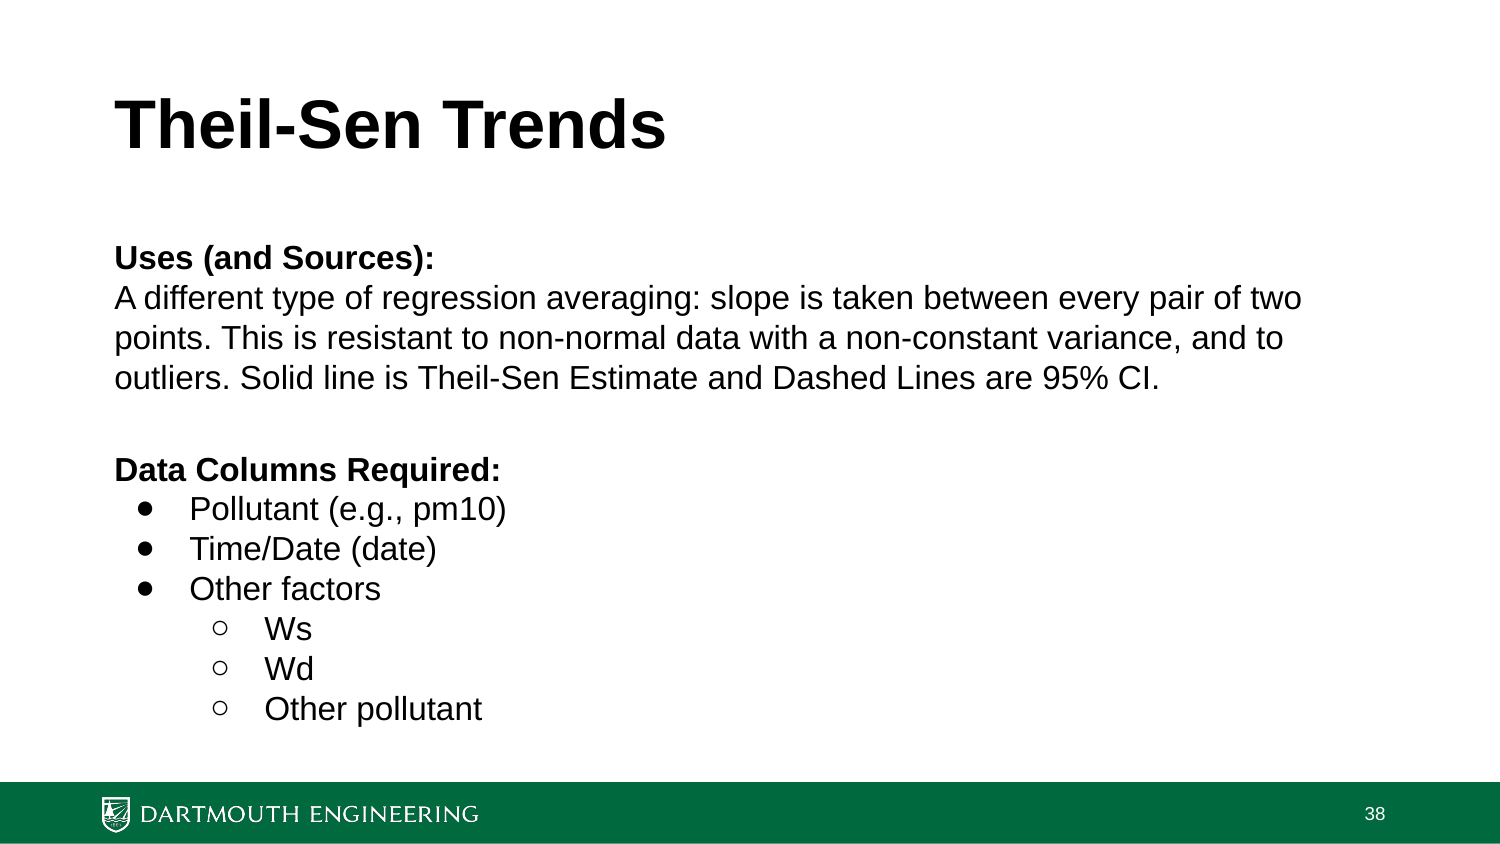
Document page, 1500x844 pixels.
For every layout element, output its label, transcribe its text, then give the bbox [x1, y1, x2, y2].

slide_number ‹#› [1335, 790, 1397, 836]
title Theil-Sen Trends [103, 44, 1397, 208]
picture [102, 797, 479, 833]
list Uses (and Sources): A different type of regression averaging: slope is taken between every pair of two points. This is resistant to non-normal data with a non-constant variance, and to outliers. Solid line is Theil-Sen Estimate and Dashed Lines are 95% CI. Data Columns Required: Pollutant (e.g., pm10) Time/Date (date) Other factors Ws Wd Other pollutant [103, 224, 1397, 760]
